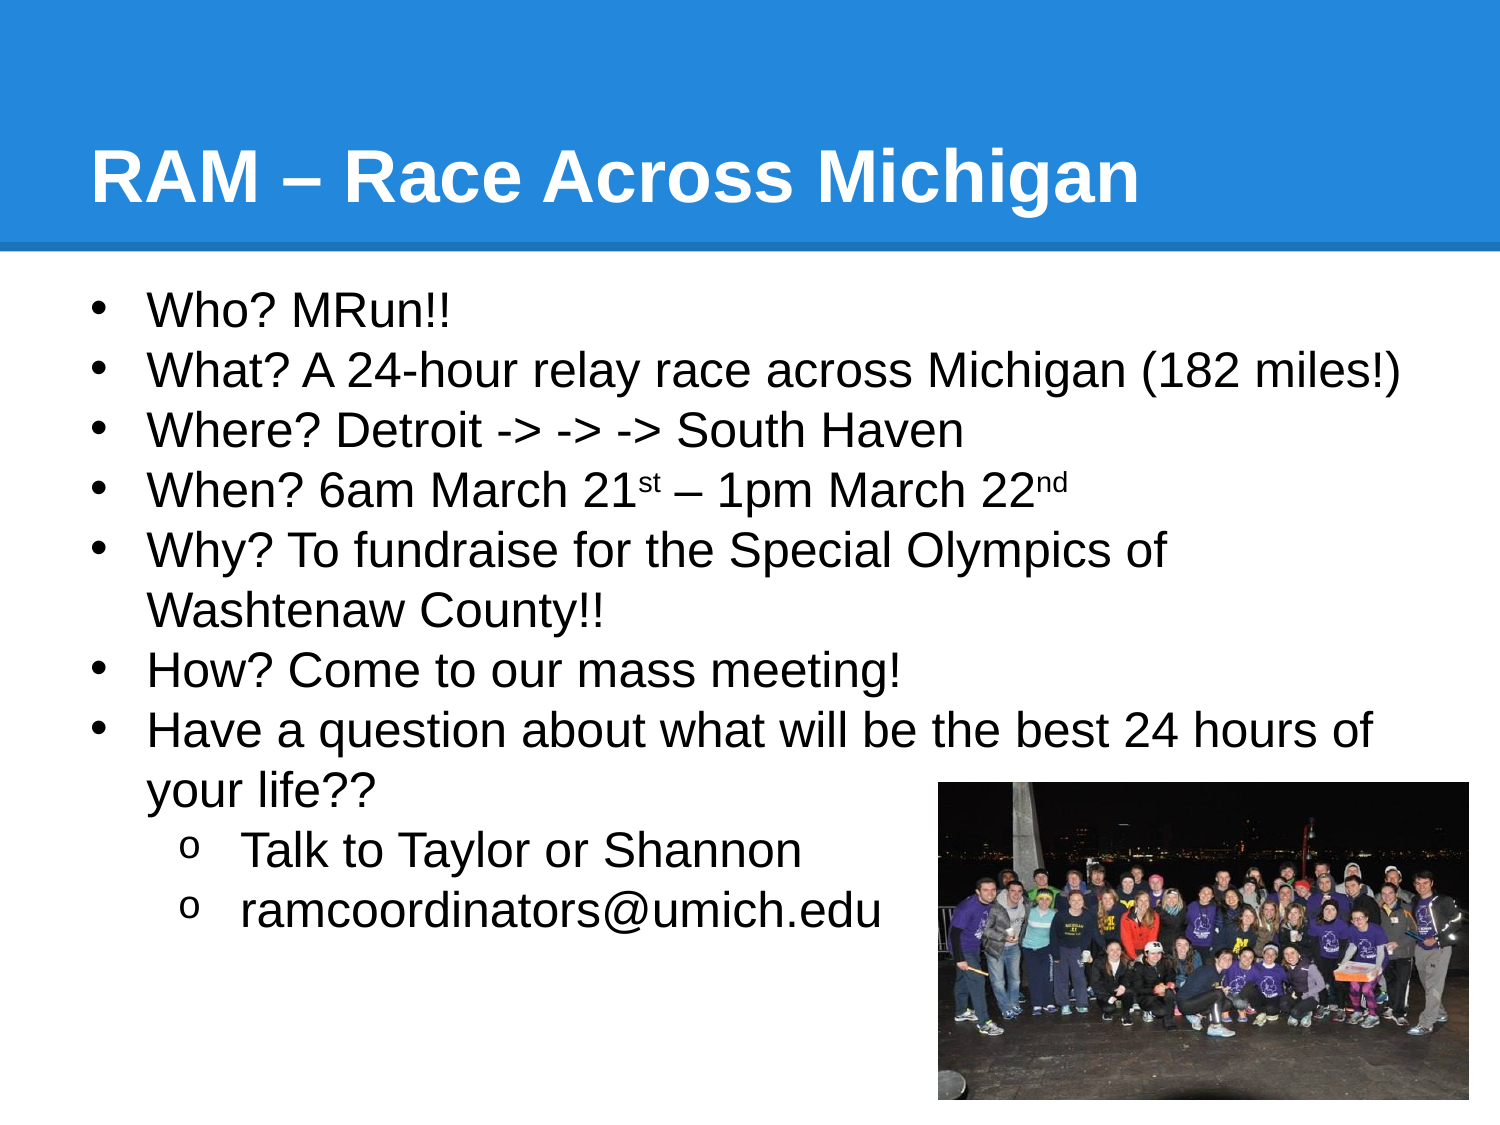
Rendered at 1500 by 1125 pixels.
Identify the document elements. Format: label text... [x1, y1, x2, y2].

picture [937, 781, 1469, 1100]
title RAM – Race Across Michigan [75, 45, 1425, 233]
list Who? MRun!! What? A 24-hour relay race across Michigan (182 miles!) Where? Detroit -> -> -> South Haven When? 6am March 21st – 1pm March 22nd Why? To fundraise for the Special Olympics of Washtenaw County!! How? Come to our mass meeting! Have a question about what will be the best 24 hours of your life?? Talk to Taylor or Shannon ramcoordinators@umich.edu [75, 262, 1425, 1078]
